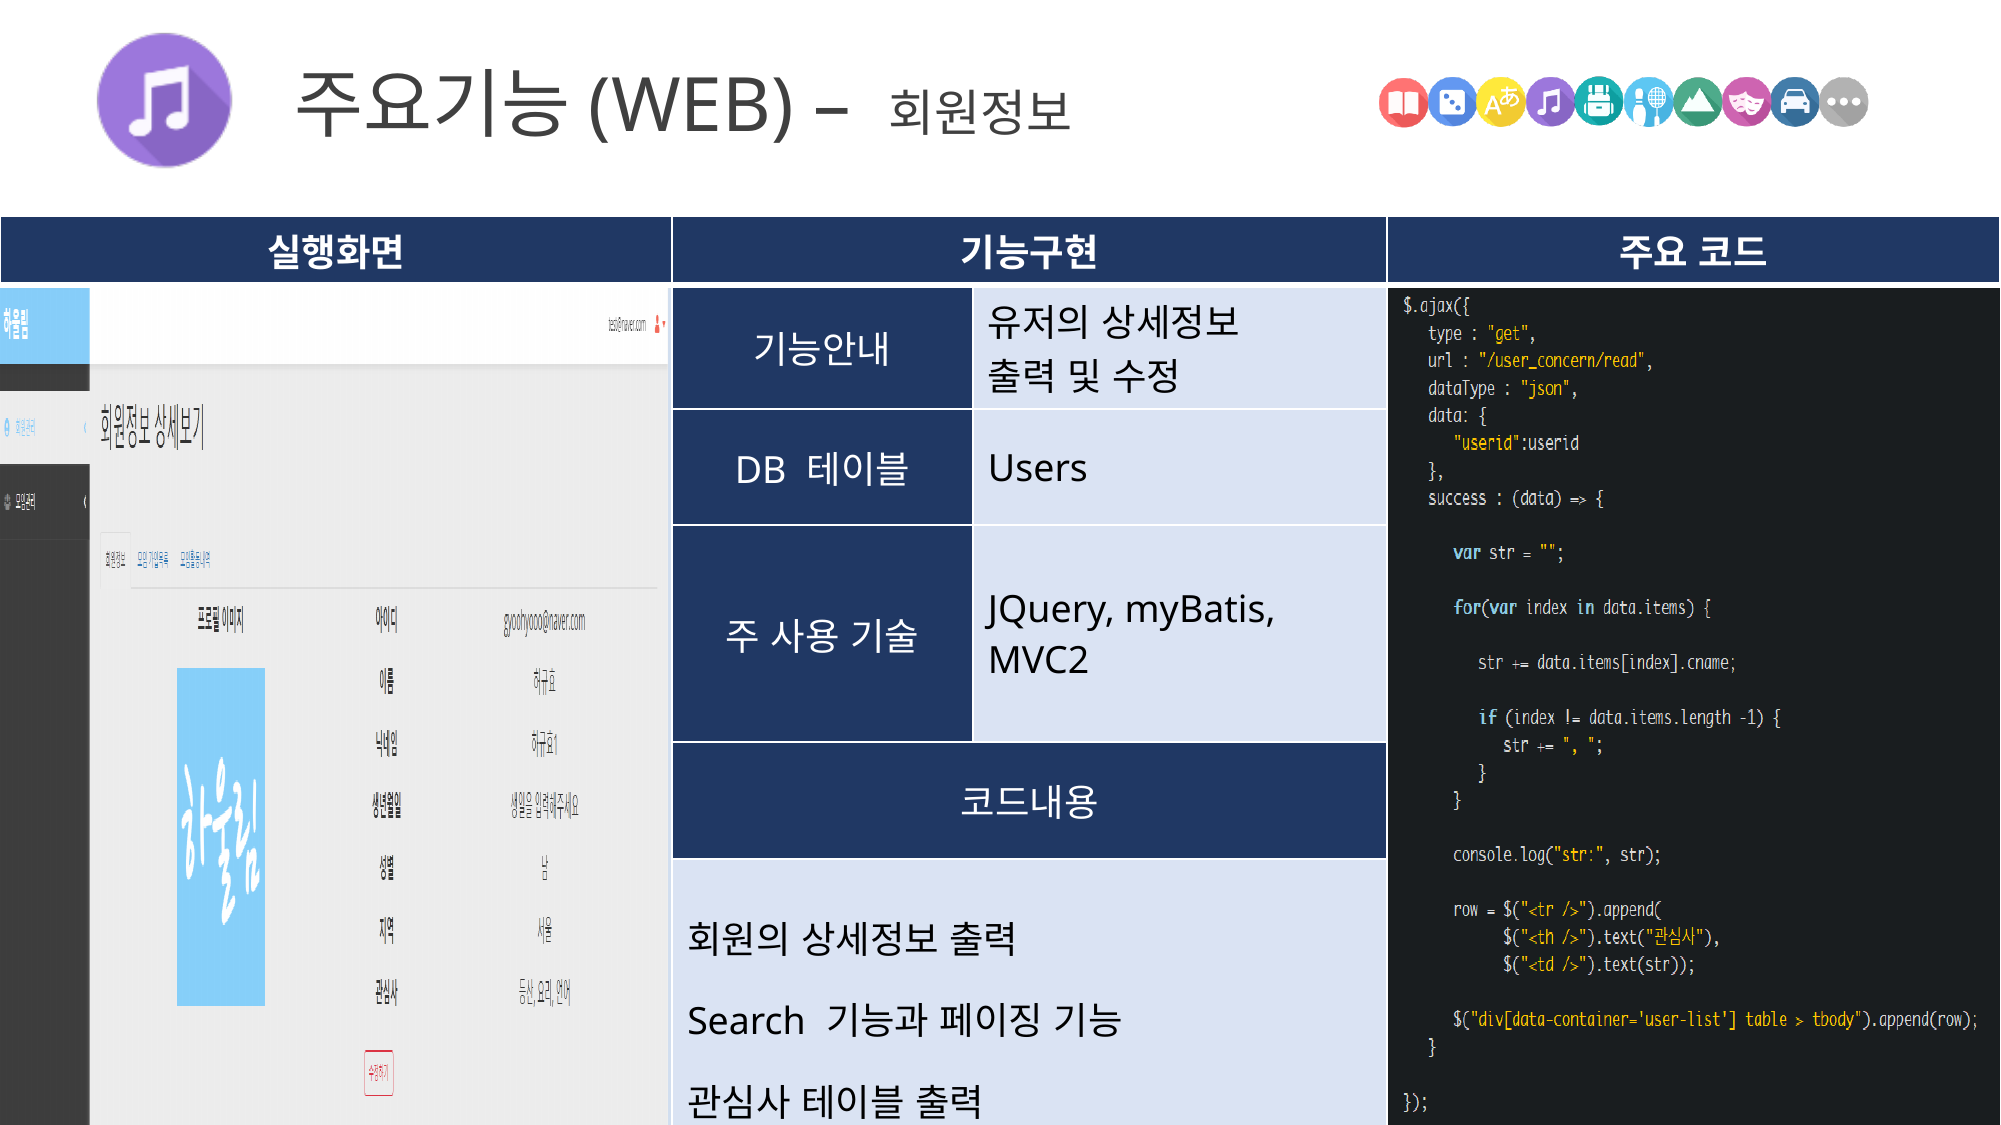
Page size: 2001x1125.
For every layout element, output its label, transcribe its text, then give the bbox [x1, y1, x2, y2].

table_cell Users [974, 410, 1386, 524]
table_cell 주 사용 기술 [673, 526, 972, 741]
table_header 실행화면 [1, 217, 671, 282]
text_box 주요기능(WEB) – 회원정보 [280, 48, 1377, 154]
picture [1388, 288, 2000, 1125]
picture [1377, 74, 1870, 129]
table_cell 회원의 상세정보 출력 Search 기능과 페이징 기능 관심사 테이블 출력 [673, 860, 1386, 1125]
picture [94, 30, 236, 173]
picture [0, 288, 668, 1125]
table_cell 기능안내 [673, 288, 972, 408]
table_cell 코드내용 [673, 743, 1386, 858]
table_cell DB 테이블 [673, 410, 972, 524]
table_cell 유저의 상세정보 출력 및 수정 [974, 288, 1386, 408]
table_header 기능구현 [673, 217, 1386, 282]
table_cell JQuery, myBatis, MVC2 [974, 526, 1386, 741]
table_header 주요 코드 [1388, 217, 1999, 282]
